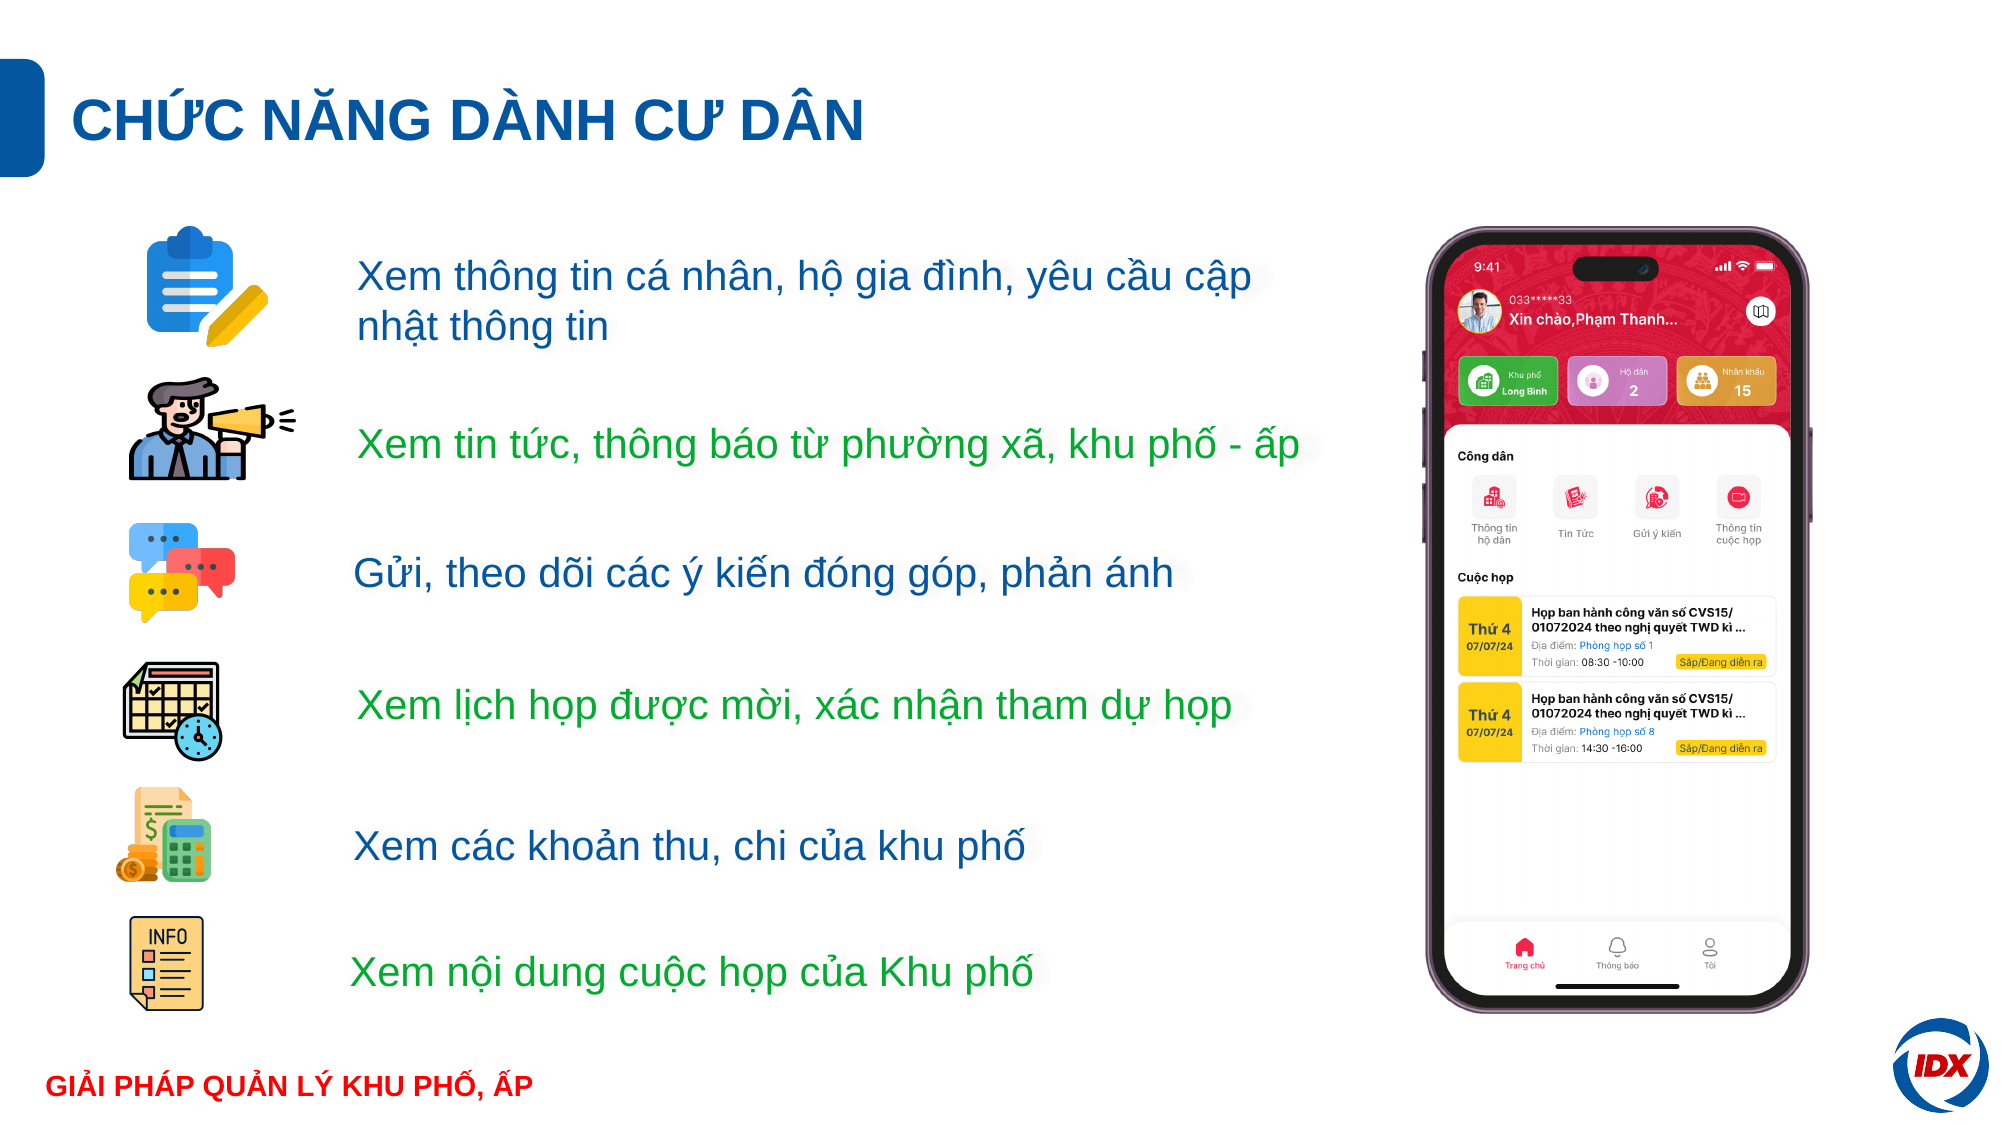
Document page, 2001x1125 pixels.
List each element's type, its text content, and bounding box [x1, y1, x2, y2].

text_box GIẢI PHÁP QUẢN LÝ KHU PHỐ, ẤP [22, 1059, 939, 1110]
picture [116, 787, 211, 882]
text_box Xem nội dung cuộc họp của Khu phố [329, 915, 1057, 1024]
picture [1893, 1018, 1989, 1114]
text_box Xem tin tức, thông báo từ phường xã, khu phố - ấp [337, 382, 1330, 492]
text_box Xem lịch họp được mời, xác nhận tham dự họp [337, 648, 1290, 757]
text_box [0, 57, 46, 179]
text_box CHỨC NĂNG DÀNH CƯ DÂN [56, 74, 1884, 160]
picture [121, 660, 224, 763]
picture [129, 520, 235, 626]
picture [1422, 226, 1813, 1014]
text_box Xem thông tin cá nhân, hộ gia đình, yêu cầu cập nhật thông tin [337, 244, 1330, 353]
text_box Gửi, theo dõi các ý kiến đóng góp, phản ánh [333, 517, 1276, 626]
picture [147, 226, 268, 347]
picture [119, 916, 214, 1011]
text_box Xem các khoản thu, chi của khu phố [333, 789, 1302, 899]
picture [129, 370, 296, 488]
